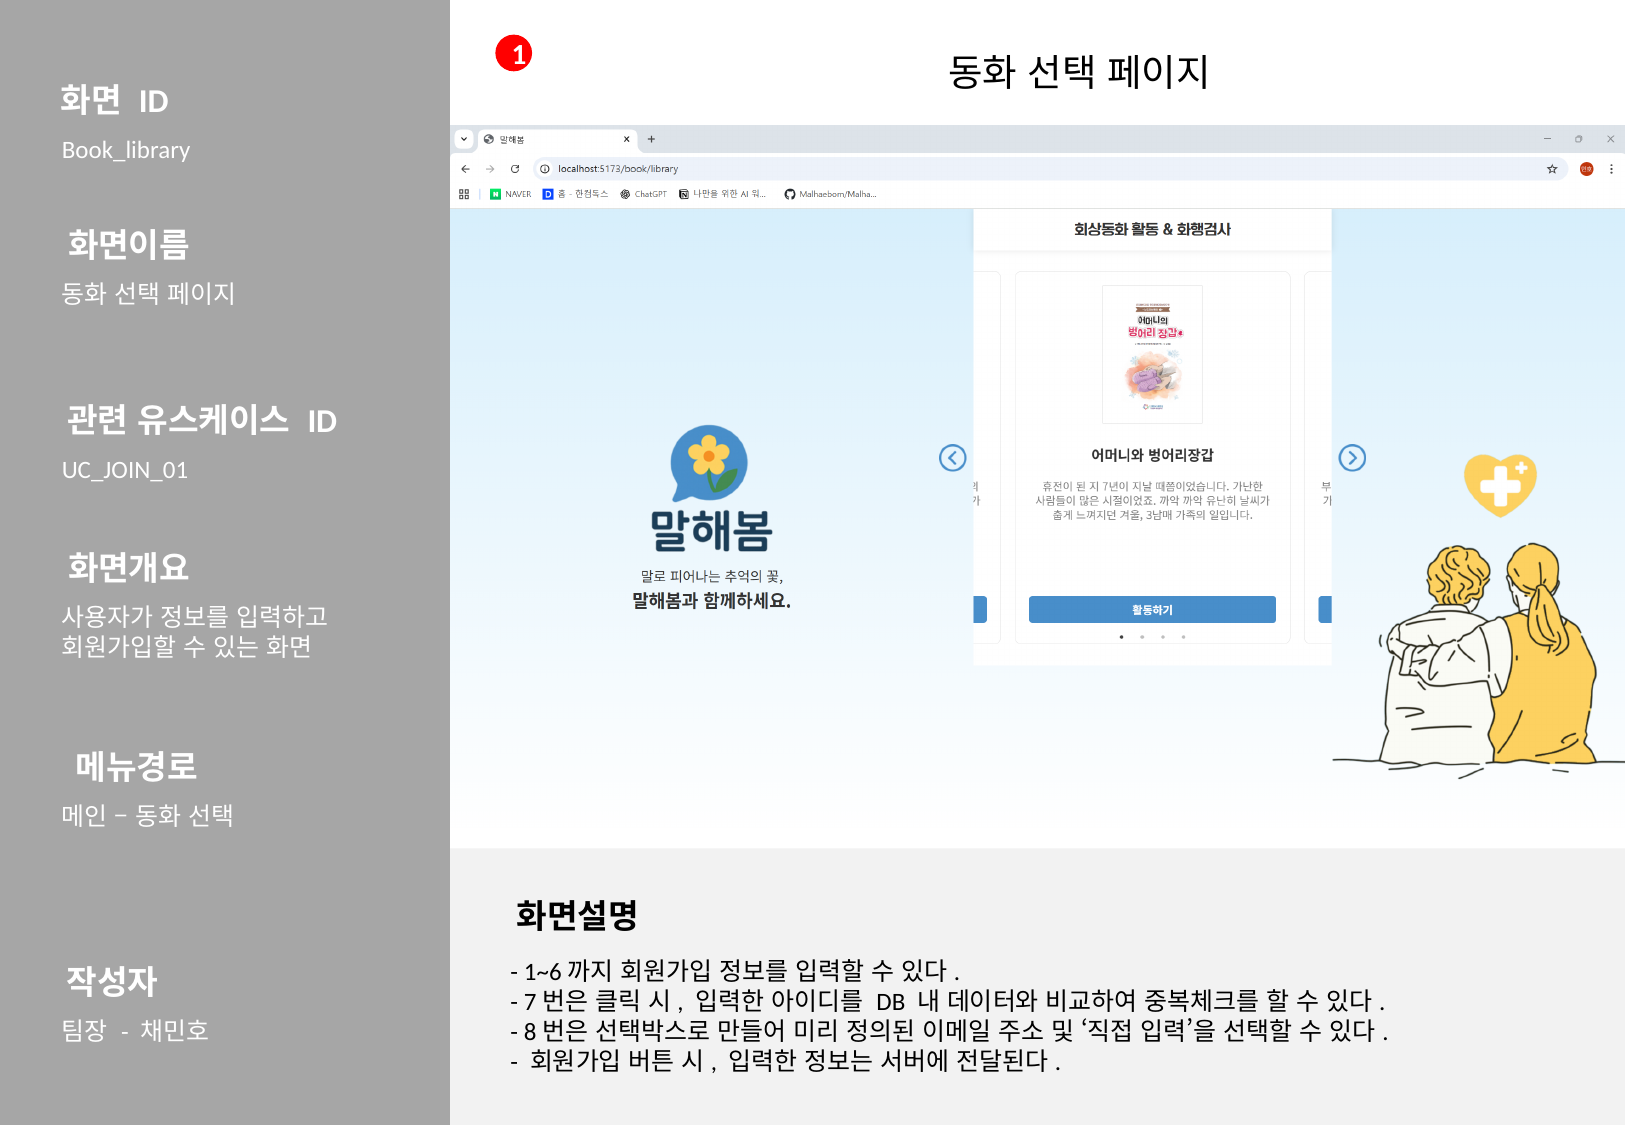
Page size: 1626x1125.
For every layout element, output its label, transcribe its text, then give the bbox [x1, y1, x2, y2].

text_box [450, 848, 1625, 1125]
picture [449, 125, 1625, 828]
text_box - 1~6까지 회원가입 정보를 입력할 수 있다. - 7번은 클릭 시, 입력한 아이디를 DB 내 데이터와 비교하여 중복체크를 할 수 있다. - 8번은 선택박스로 만들어 미리 정의된 이메일 주소 및 ‘직접 입력’을 선택할 수 있다. - 회원가입 버튼 시, 입력한 정보는 서버에 전달된다. [495, 948, 1593, 1084]
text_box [46, 215, 404, 317]
text_box 동화 선택 페이지 [933, 41, 1227, 101]
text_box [46, 738, 437, 840]
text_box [46, 539, 404, 671]
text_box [46, 953, 404, 1055]
text_box 화면설명 [501, 887, 654, 943]
text_box [0, 0, 450, 1125]
text_box 1 [495, 34, 533, 72]
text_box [46, 70, 404, 172]
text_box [46, 390, 404, 492]
